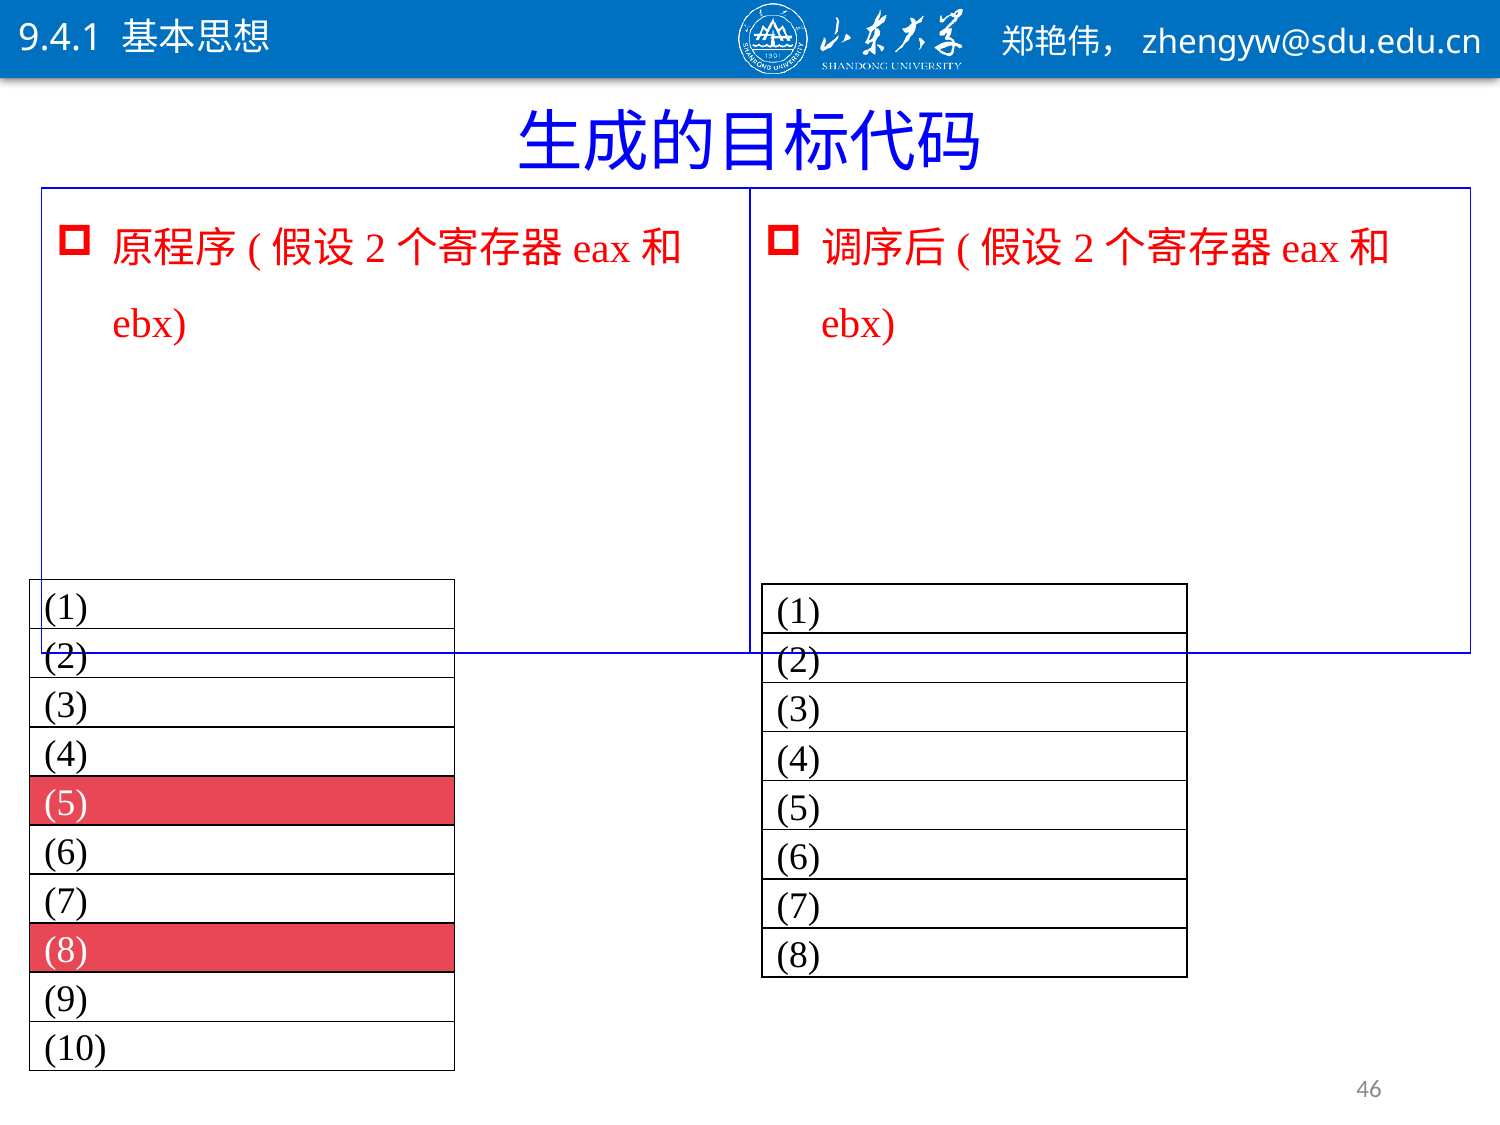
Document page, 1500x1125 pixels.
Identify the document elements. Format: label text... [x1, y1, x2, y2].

text_box 9.4.1 基本思想 [3, 5, 287, 66]
slide_number 46 [1059, 1057, 1397, 1118]
text_box 生成的目标代码 [0, 91, 1500, 187]
picture [738, 3, 963, 74]
